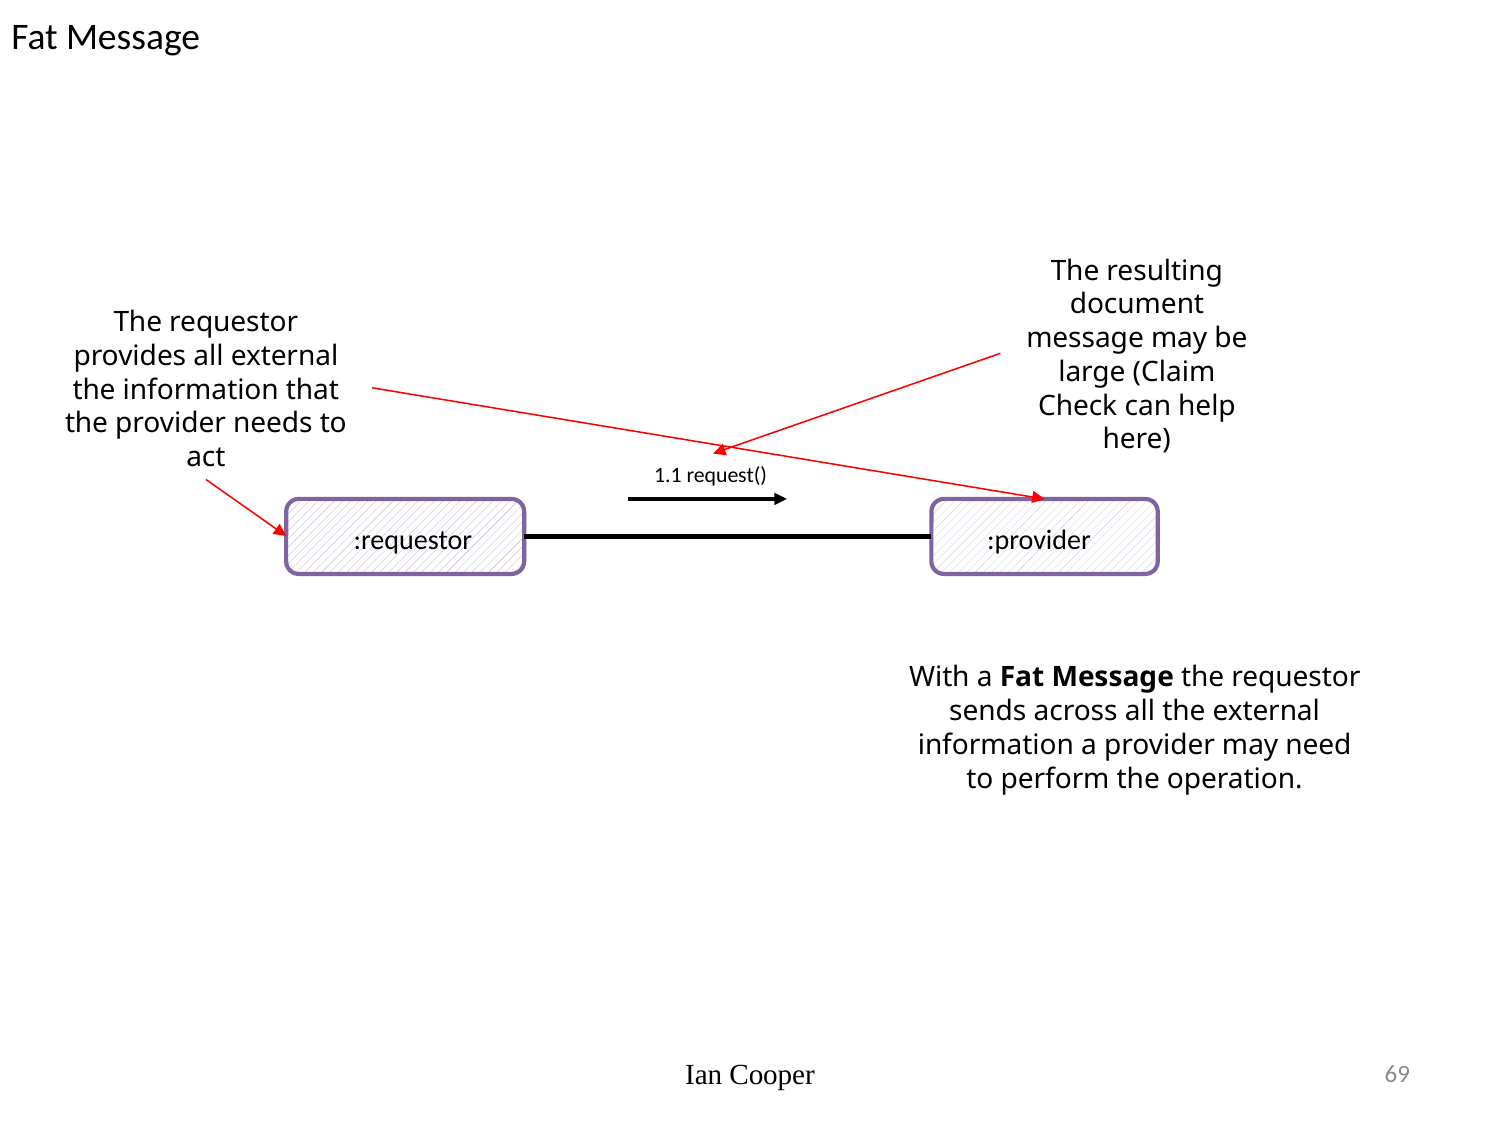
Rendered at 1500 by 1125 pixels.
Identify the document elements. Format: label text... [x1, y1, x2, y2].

text_box Fat Message [0, 0, 1500, 69]
text_box The requestor provides all external the information that the provider needs to act [39, 296, 373, 480]
text_box The resulting document message may be large (Claim Check can help here) [1000, 244, 1274, 462]
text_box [712, 337, 1001, 454]
slide_number 69 [1074, 1042, 1425, 1103]
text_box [371, 371, 1045, 500]
text_box :requestor [338, 513, 502, 563]
text_box With a Fat Message the requestor sends across all the external information a provider may need to perform the operation. [888, 651, 1382, 802]
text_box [205, 447, 287, 537]
text_box [284, 496, 527, 577]
text_box [929, 496, 1160, 577]
text_box :provider [972, 513, 1117, 563]
footer Ian Cooper [512, 1042, 988, 1103]
